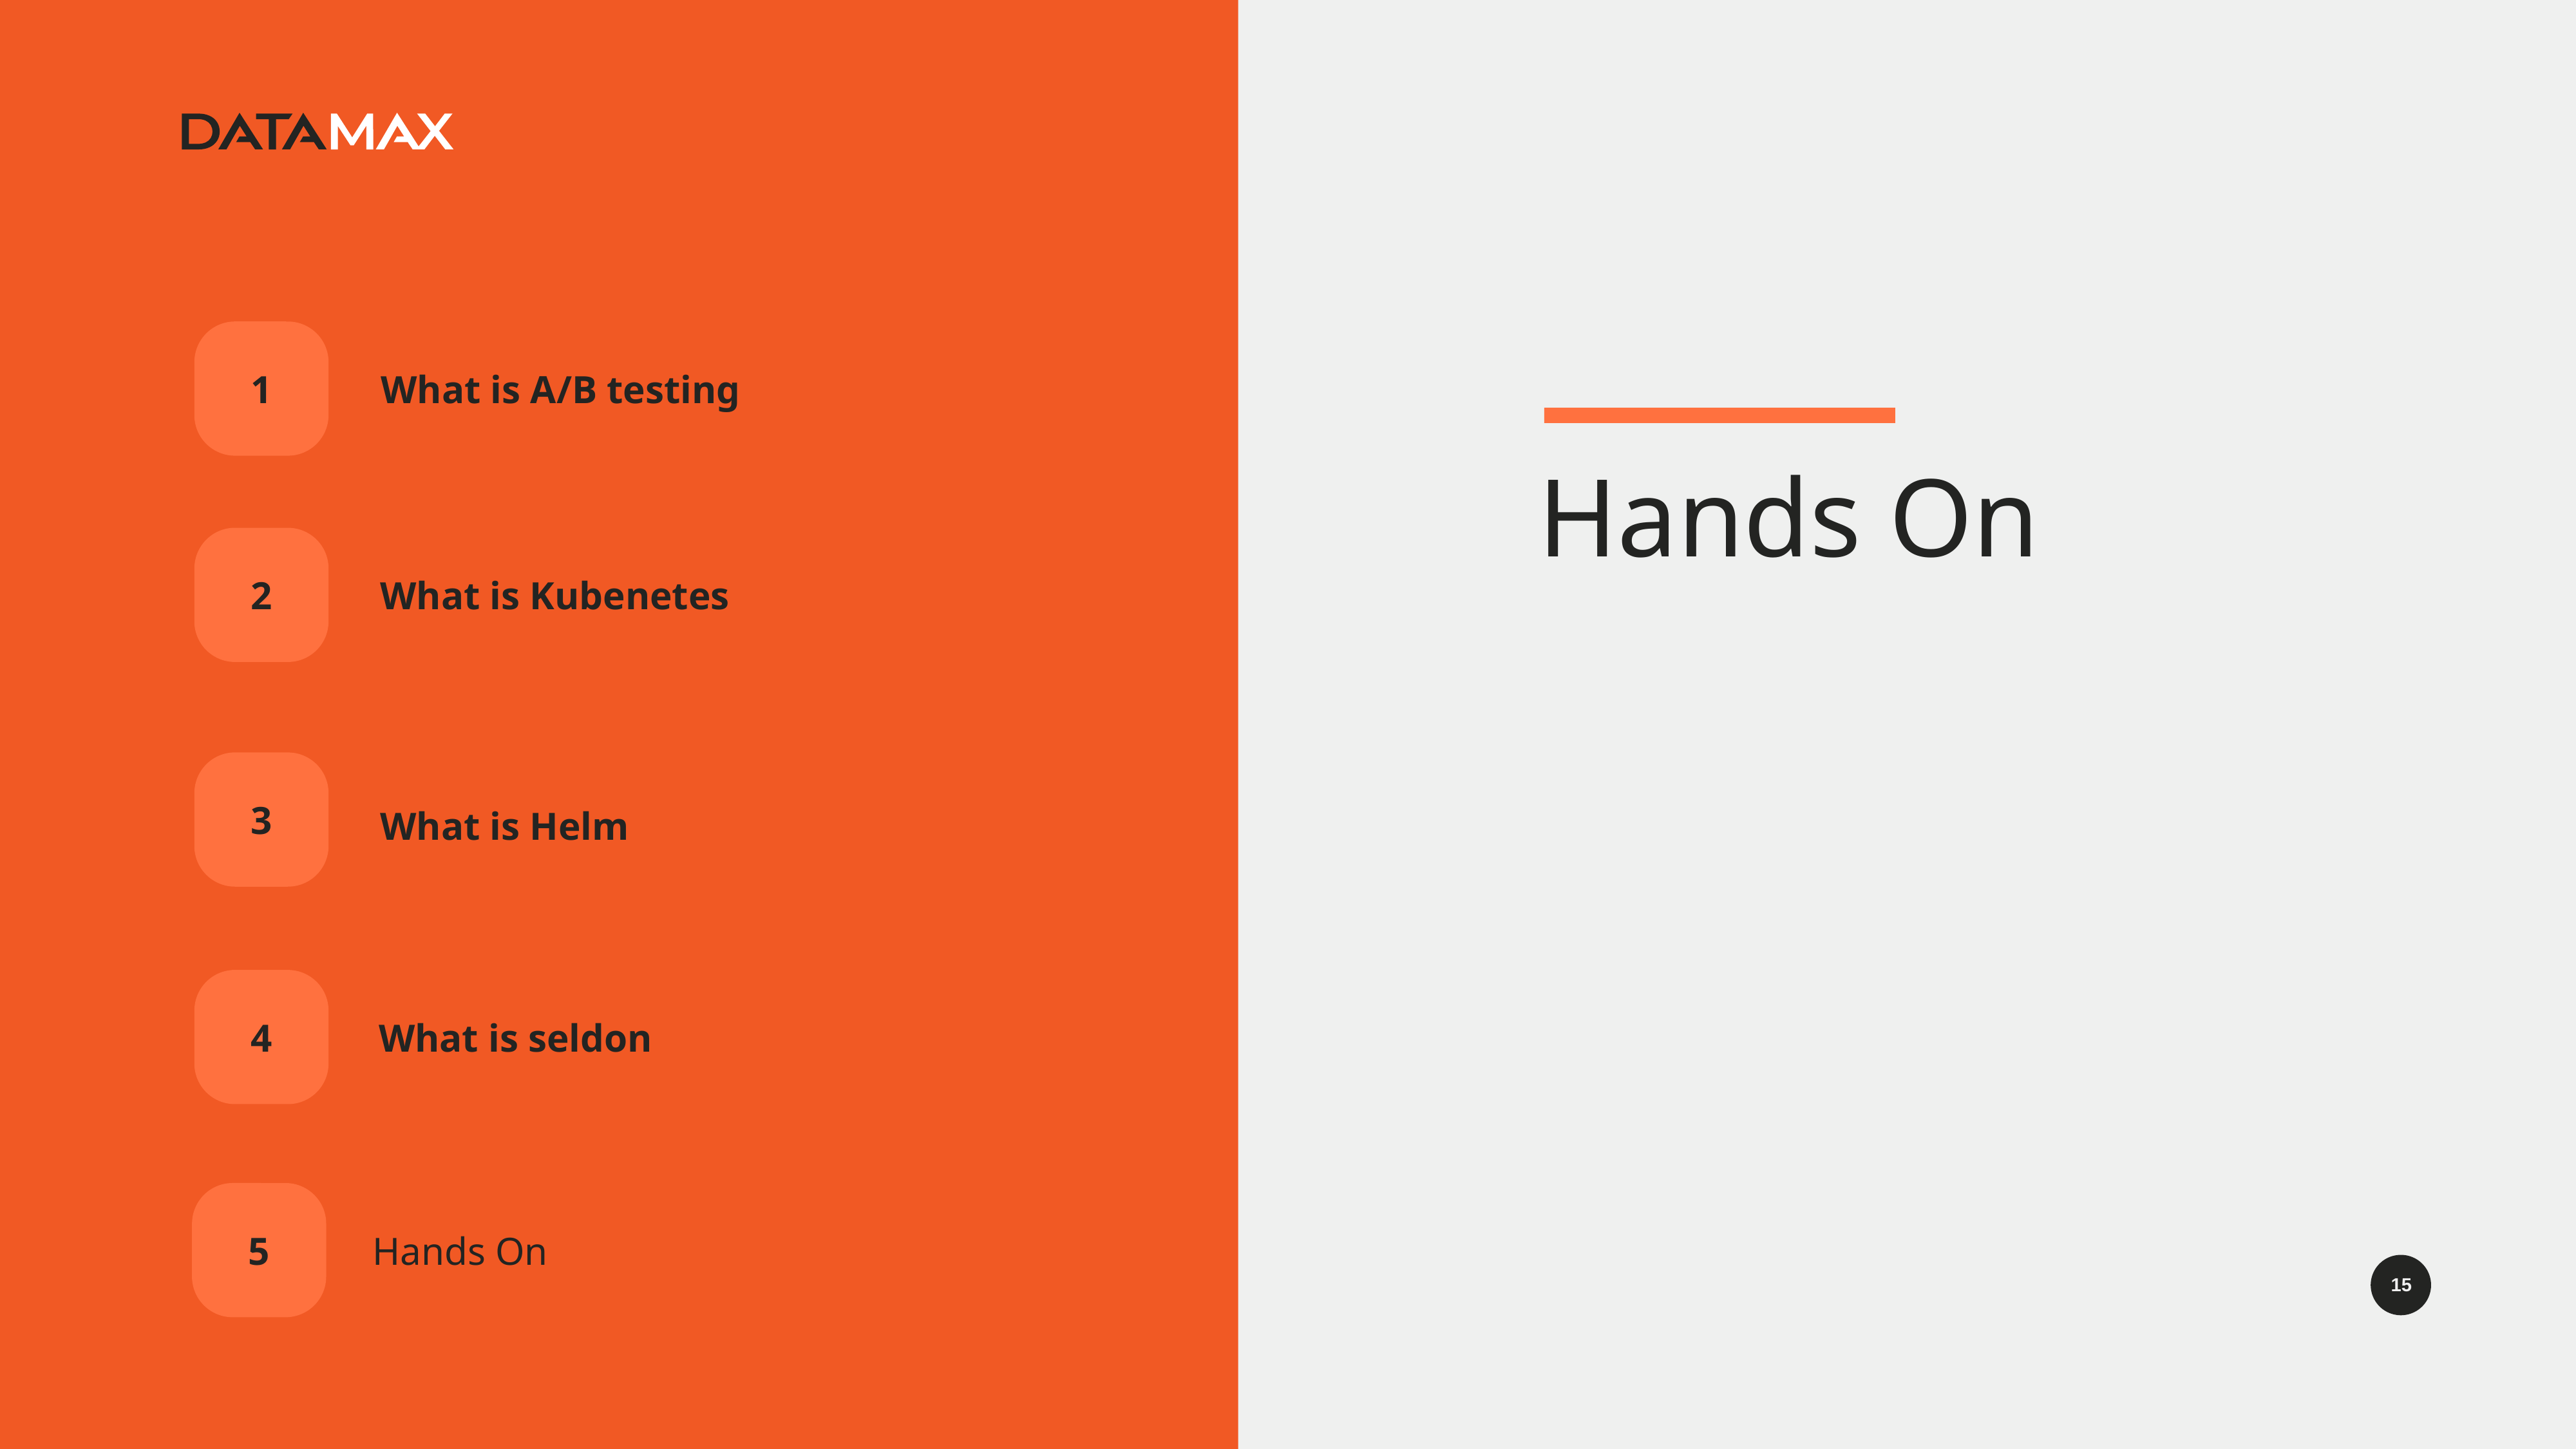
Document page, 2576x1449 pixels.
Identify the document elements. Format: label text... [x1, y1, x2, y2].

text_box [1532, 387, 2322, 585]
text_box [194, 527, 1077, 663]
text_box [181, 112, 454, 150]
slide_number 15 [2371, 1268, 2432, 1300]
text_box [194, 321, 1002, 456]
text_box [194, 969, 1079, 1104]
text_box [194, 752, 1001, 887]
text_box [191, 1182, 994, 1318]
text_box [0, 0, 1238, 1449]
